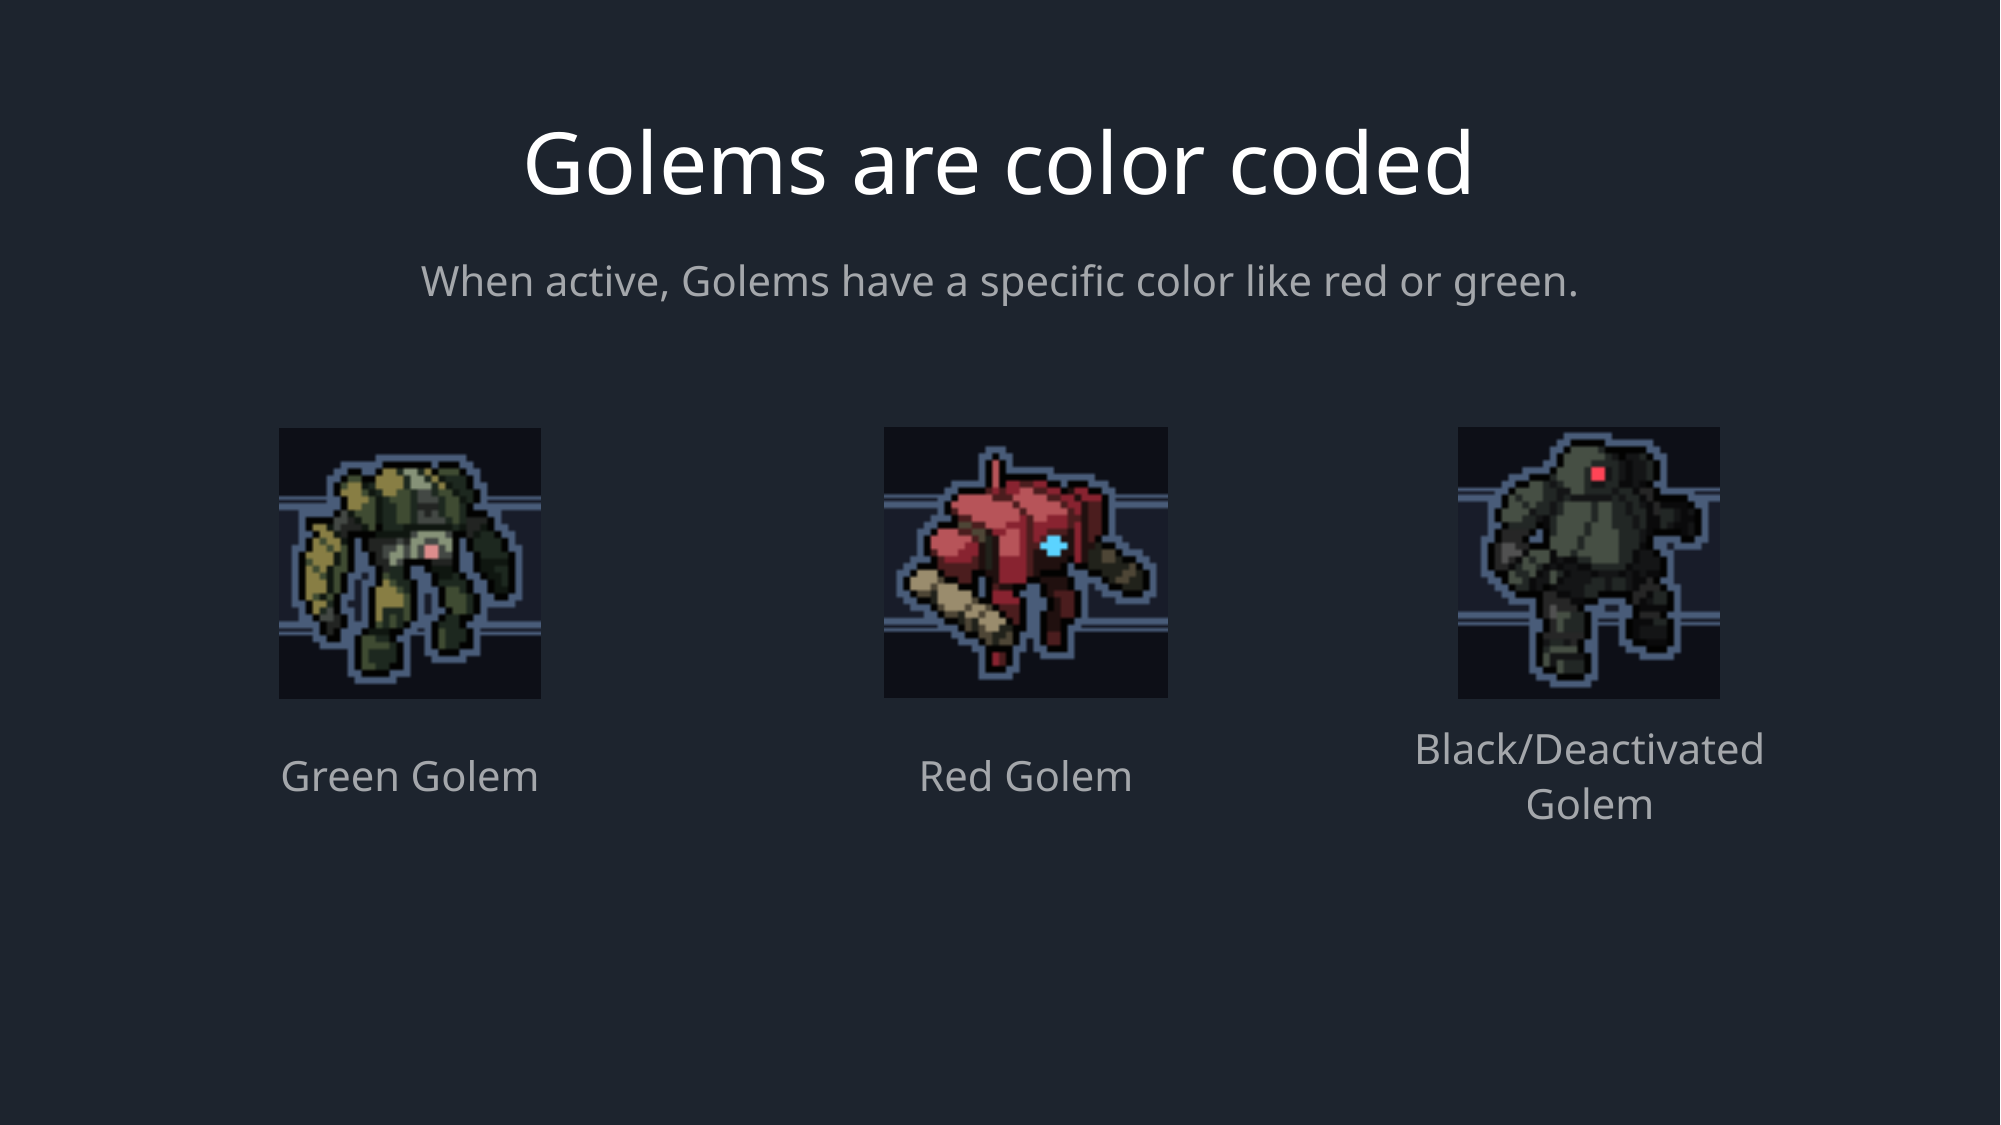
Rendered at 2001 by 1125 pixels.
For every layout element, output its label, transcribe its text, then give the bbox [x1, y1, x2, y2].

picture [279, 428, 541, 699]
text_box Black/Deactivated Golem [1344, 729, 1836, 816]
text_box Green Golem [164, 729, 656, 816]
text_box When active, Golems have a specific color like red or green. [58, 225, 1942, 328]
text_box Red Golem [780, 729, 1272, 816]
picture [884, 427, 1168, 698]
picture [1458, 427, 1721, 699]
text_box Golems are color coded [477, 89, 1523, 230]
